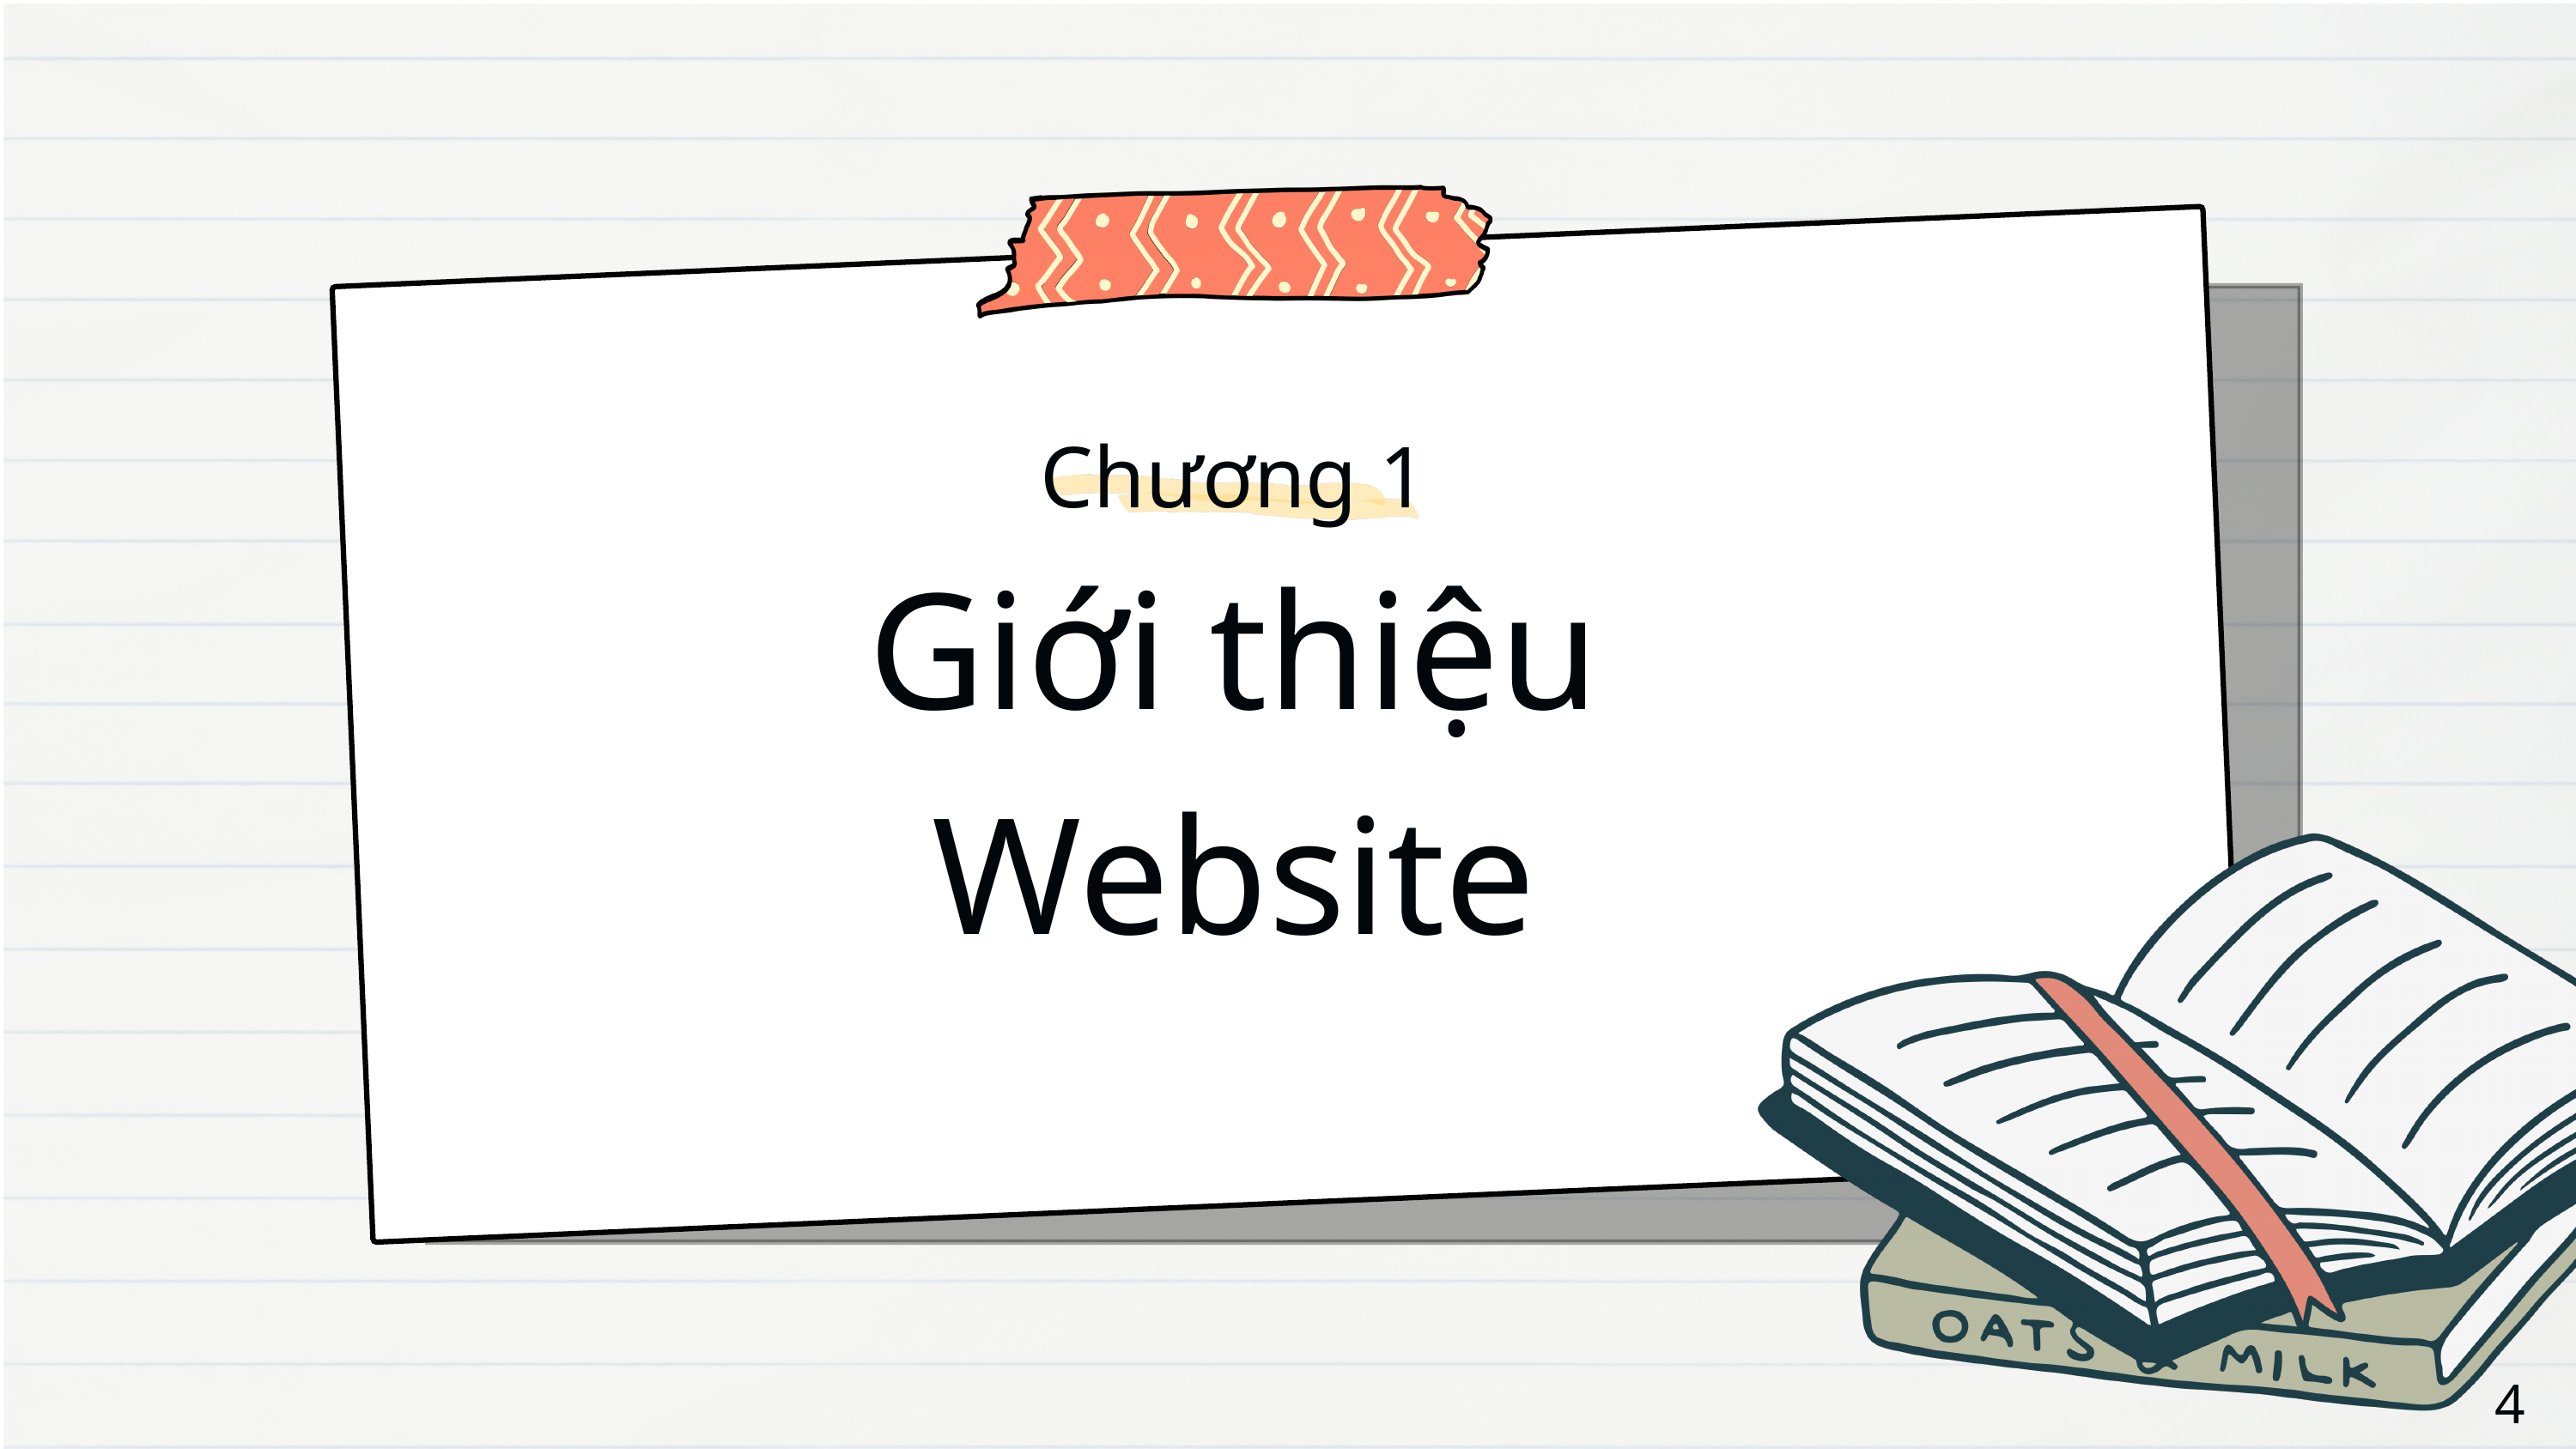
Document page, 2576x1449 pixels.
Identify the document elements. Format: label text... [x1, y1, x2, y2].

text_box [351, 246, 2225, 1203]
text_box 4 [2448, 1359, 2573, 1434]
text_box [975, 185, 1493, 245]
text_box [3, 3, 2576, 1449]
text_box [427, 285, 2301, 1243]
text_box [1756, 831, 2576, 1411]
